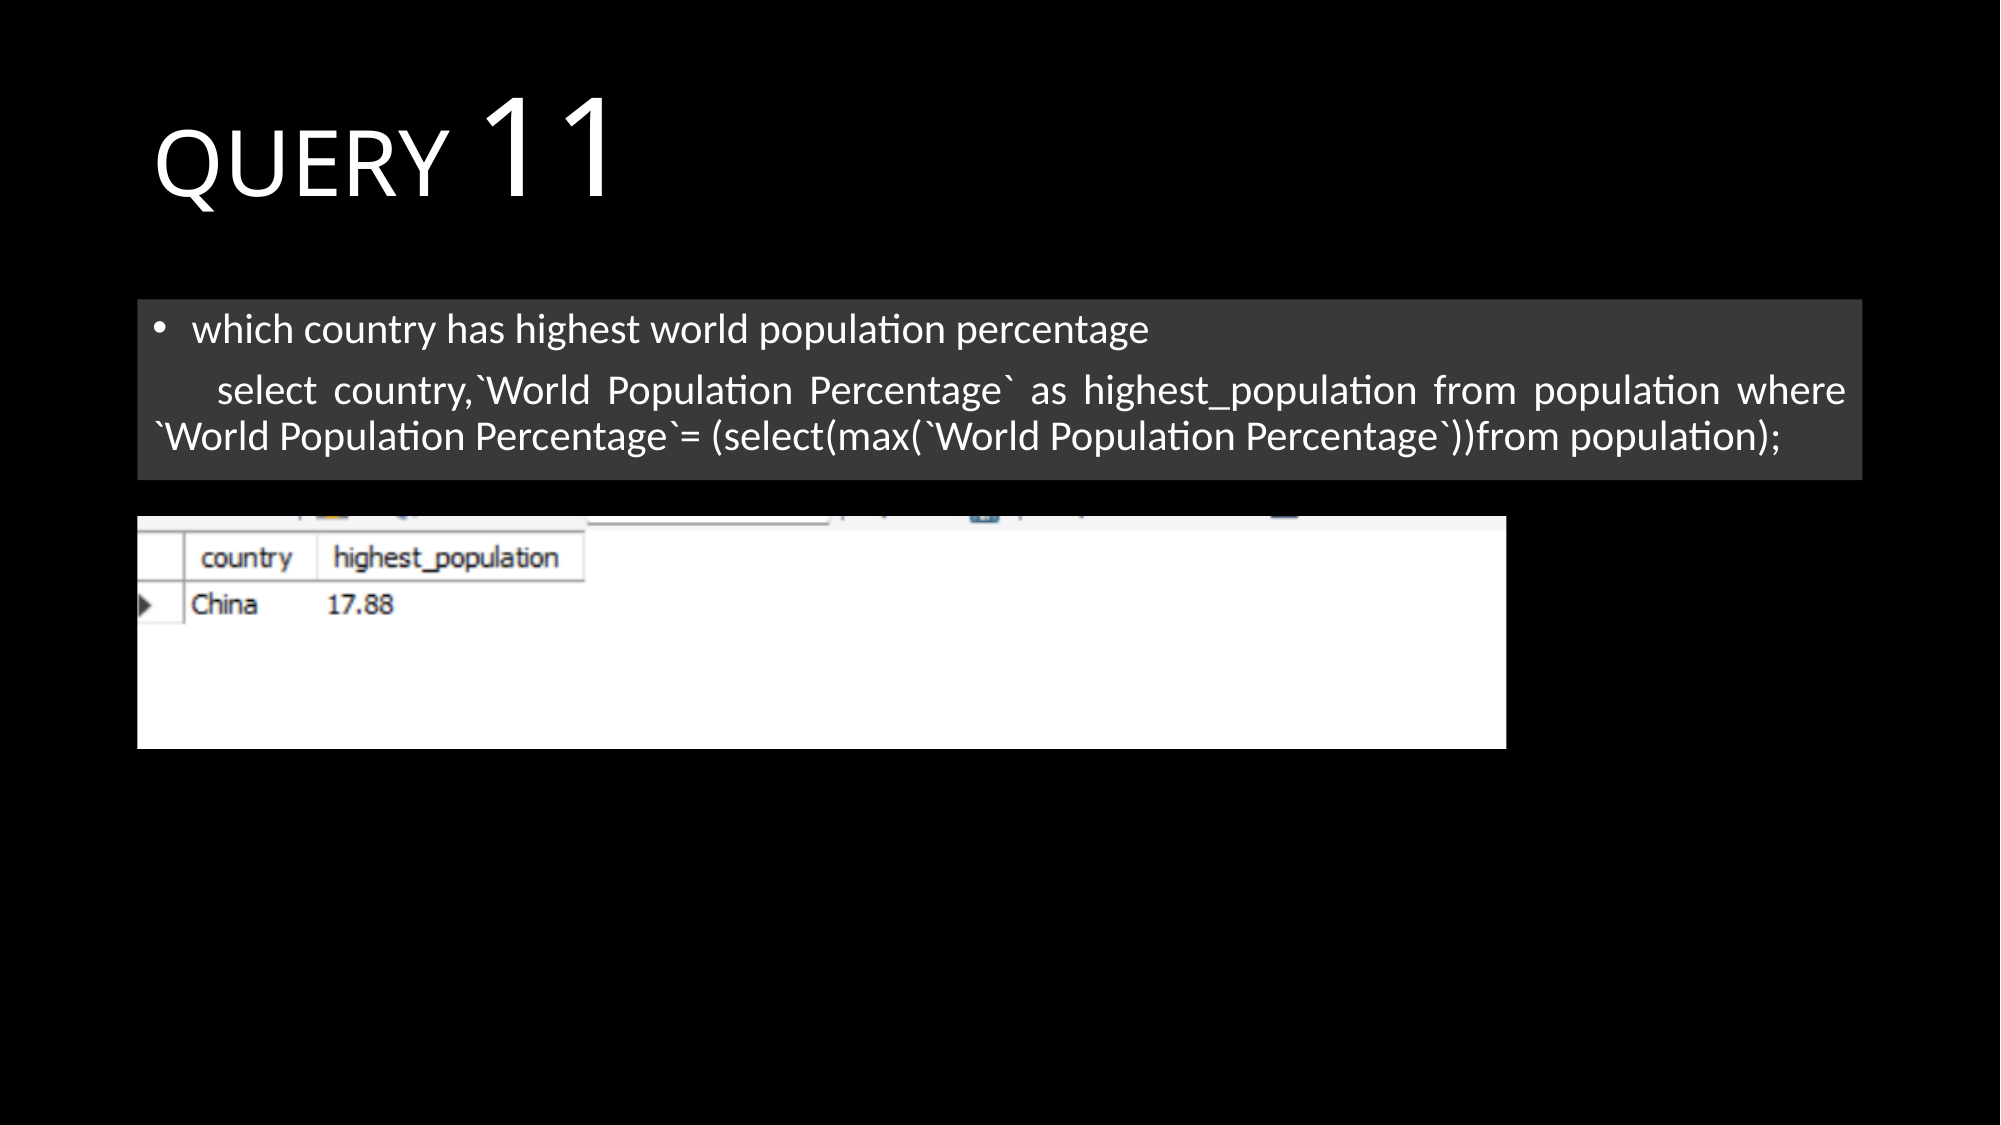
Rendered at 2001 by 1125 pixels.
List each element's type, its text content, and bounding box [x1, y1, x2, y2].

list which country has highest world population percentage select country,`World Population Percentage` as highest_population from population where `World Population Percentage`= (select(max(`World Population Percentage`))from population); [137, 299, 1863, 481]
title QUERY 11 [137, 59, 1863, 244]
picture [137, 516, 1507, 749]
